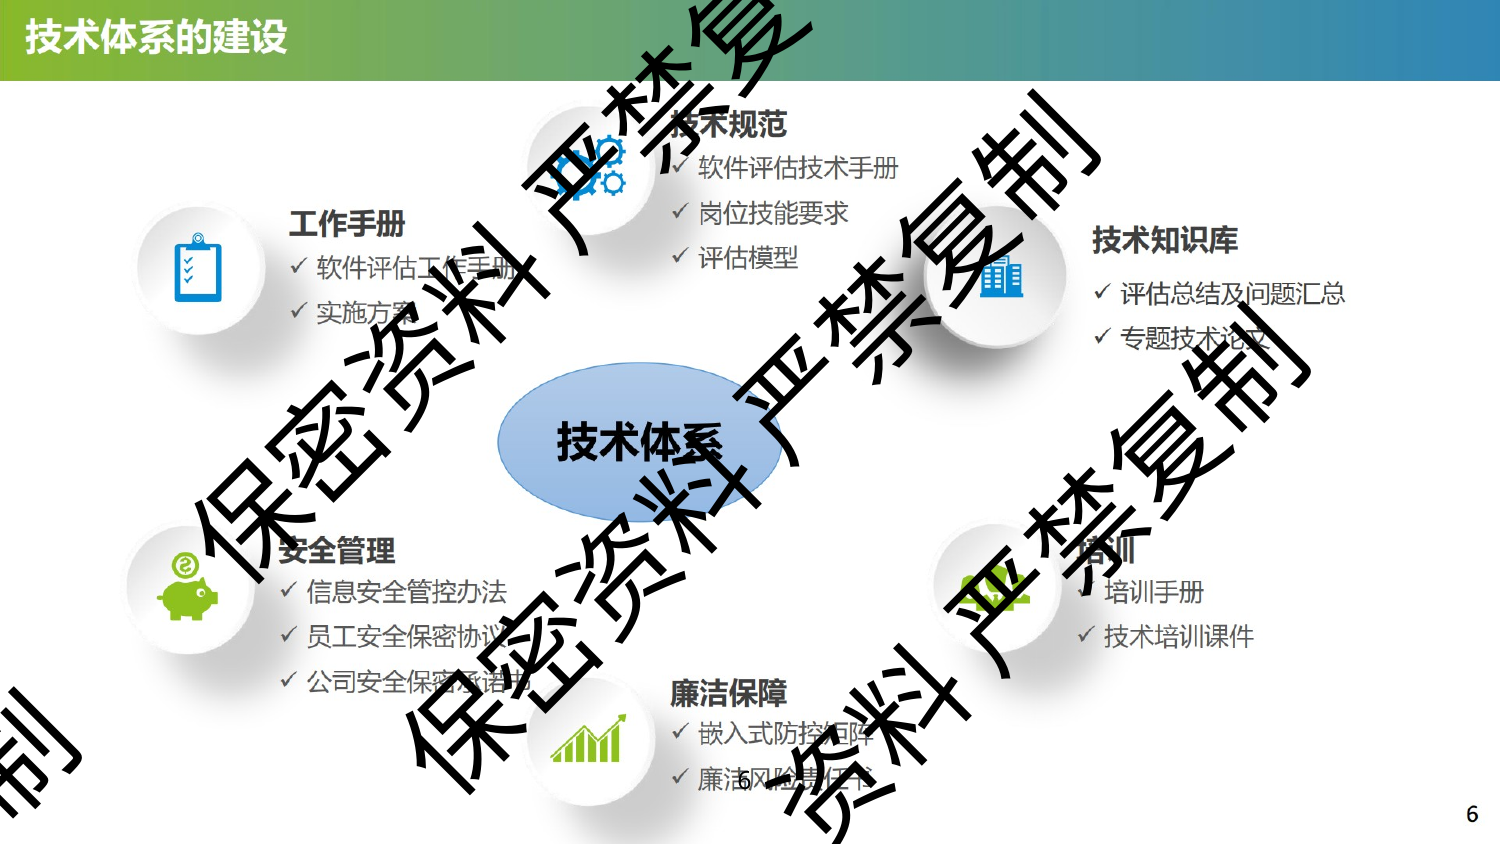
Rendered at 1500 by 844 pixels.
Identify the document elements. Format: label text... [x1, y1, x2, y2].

text_box 资料 严禁复制 [767, 270, 1360, 844]
text_box 保密资料 严禁复 [176, 0, 858, 609]
slide_number 10 [733, 770, 767, 844]
text_box [0, 0, 1500, 844]
text_box 制 [0, 651, 135, 843]
text_box 保密资料 严禁复制 [388, 60, 1148, 820]
